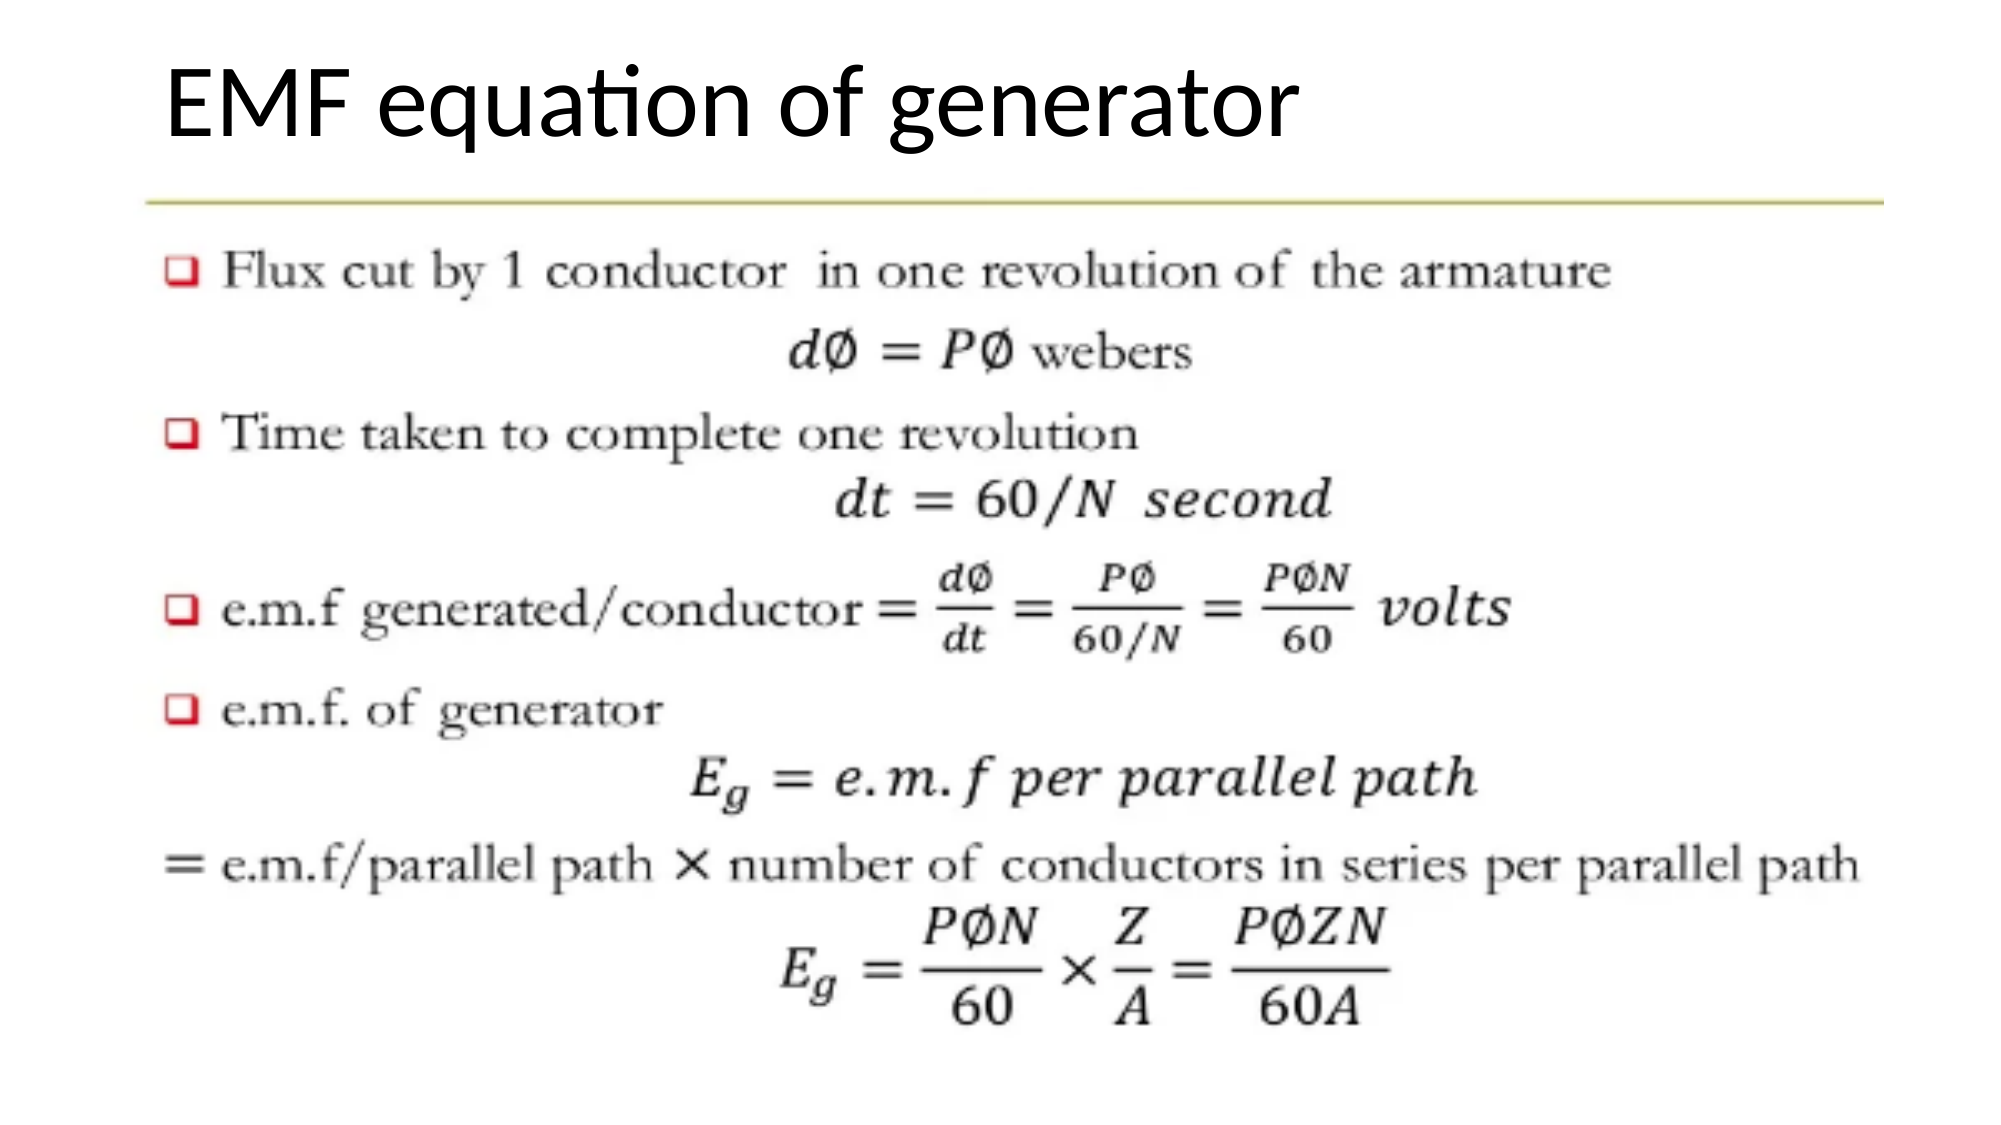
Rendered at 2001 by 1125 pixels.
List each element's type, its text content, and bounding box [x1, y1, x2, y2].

text_box EMF equation of generator [150, 24, 1850, 166]
picture [133, 187, 1884, 1038]
